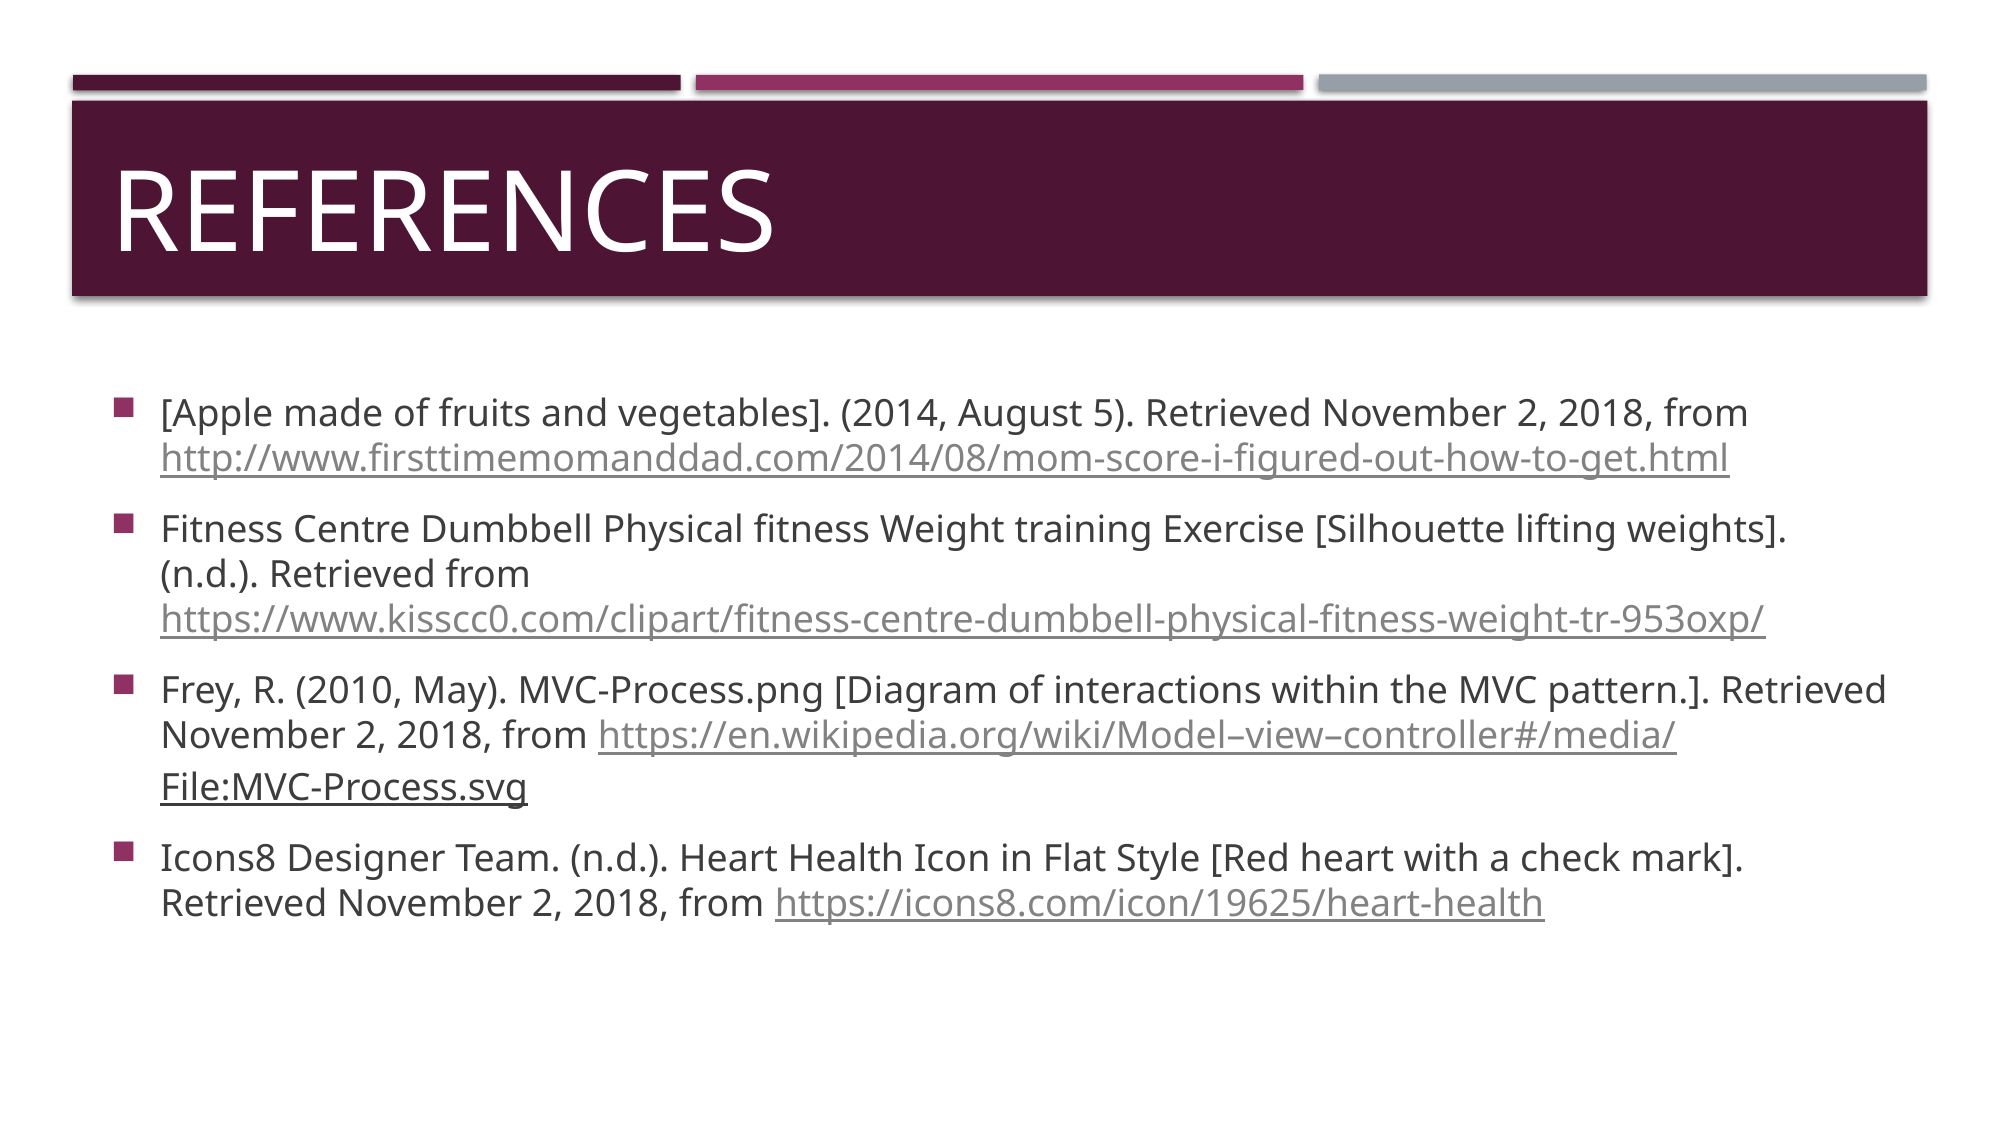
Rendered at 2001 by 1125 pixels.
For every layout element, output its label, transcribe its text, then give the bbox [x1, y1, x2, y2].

title References [95, 115, 1905, 282]
list [Apple made of fruits and vegetables]. (2014, August 5). Retrieved November 2, 2018, from http://www.firsttimemomanddad.com/2014/08/mom-score-i-figured-out-how-to-get.html Fitness Centre Dumbbell Physical fitness Weight training Exercise [Silhouette lifting weights]. (n.d.). Retrieved from https://www.kisscc0.com/clipart/fitness-centre-dumbbell-physical-fitness-weight-tr-953oxp/ Frey, R. (2010, May). MVC-Process.png [Diagram of interactions within the MVC pattern.]. Retrieved November 2, 2018, from https://en.wikipedia.org/wiki/Model–view–controller#/media/File:MVC-Process.svg Icons8 Designer Team. (n.d.). Heart Health Icon in Flat Style [Red heart with a check mark]. Retrieved November 2, 2018, from https://icons8.com/icon/19625/heart-health [95, 357, 1905, 962]
